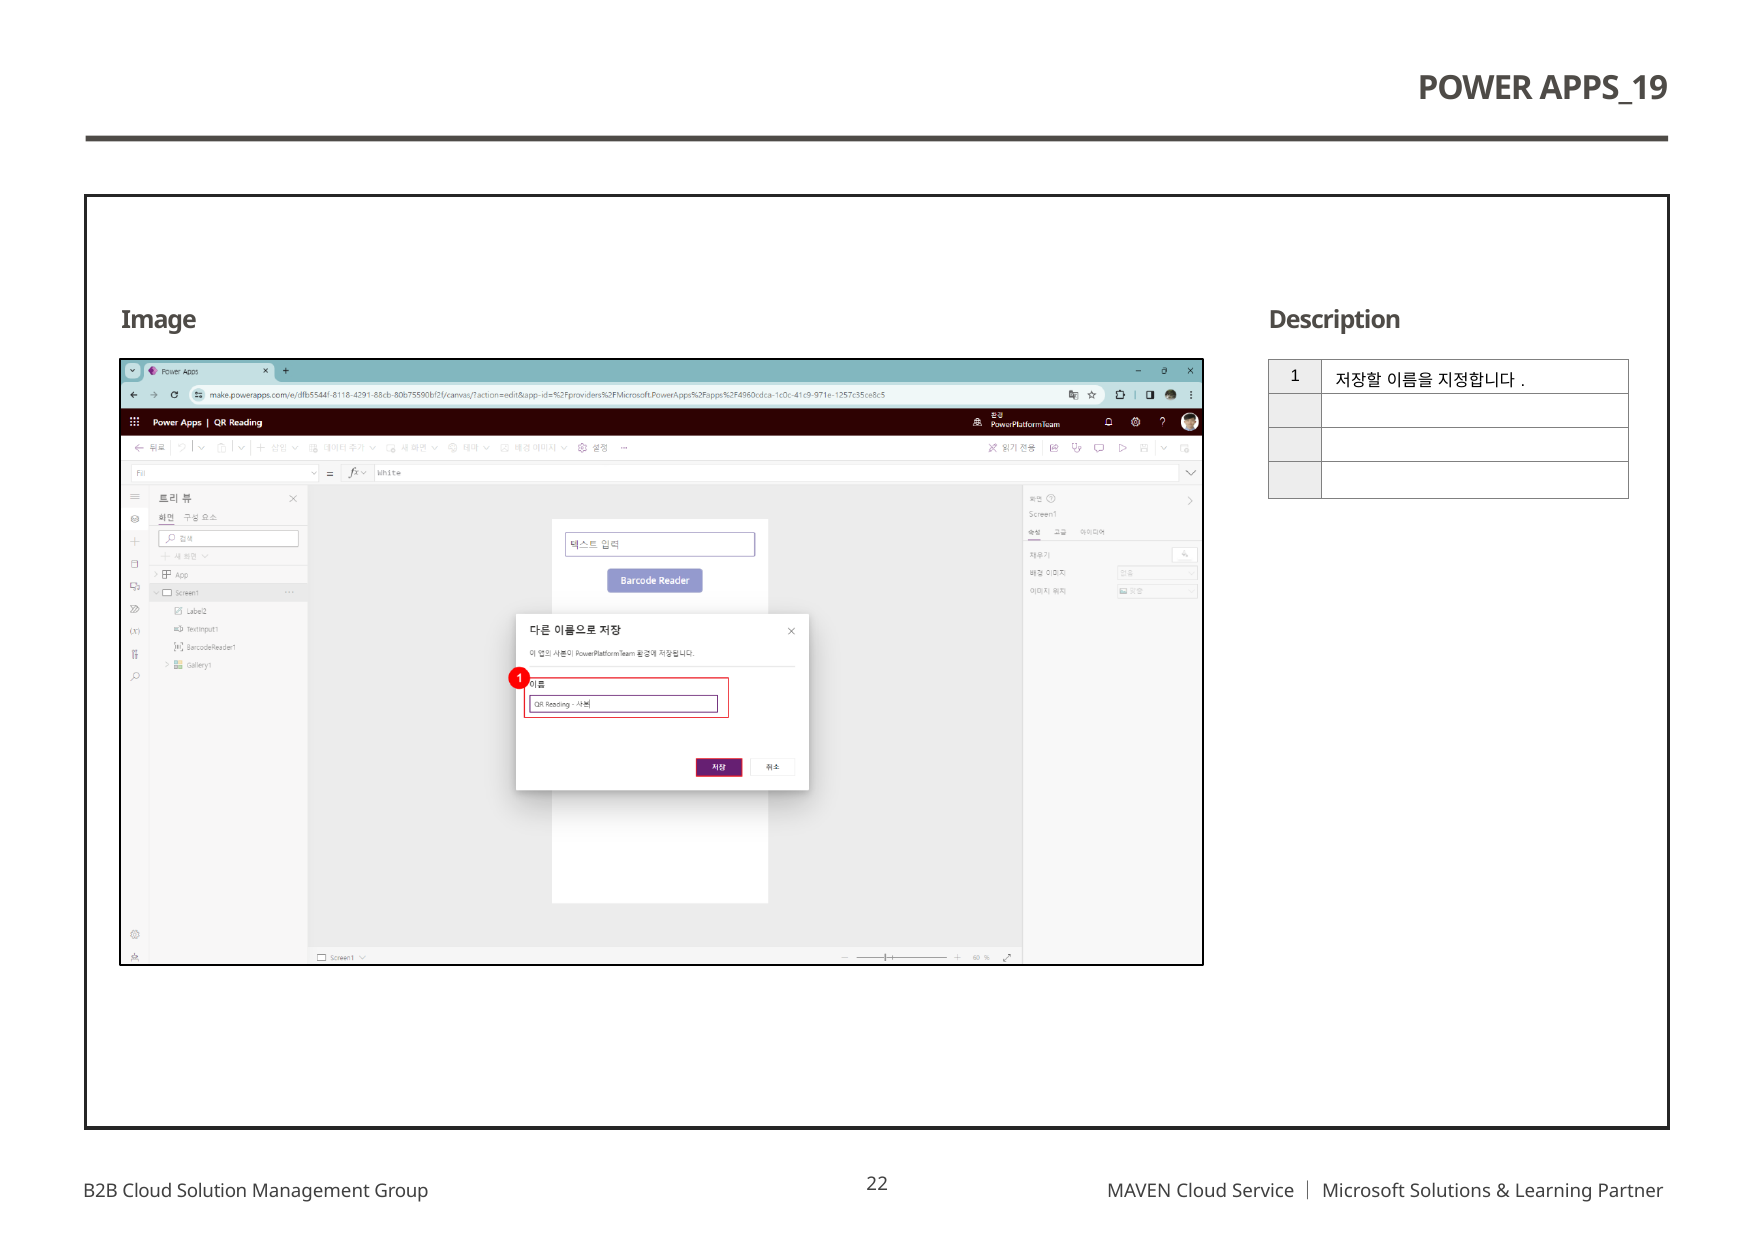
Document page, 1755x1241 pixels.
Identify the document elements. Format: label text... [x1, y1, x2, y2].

table_header 저장할 이름을 지정합니다. [1322, 360, 1628, 393]
table_cell [1322, 462, 1628, 498]
text_box Description [1268, 303, 1629, 334]
picture [121, 359, 1202, 964]
table_cell [1269, 394, 1321, 427]
text_box [85, 194, 1669, 1129]
text_box POWER APPS_19 [85, 66, 1669, 107]
table_cell [1322, 428, 1628, 461]
table_cell [1269, 428, 1321, 461]
table_cell [1269, 462, 1321, 498]
table_header 1 [1269, 360, 1321, 393]
text_box Image [121, 303, 482, 334]
table_cell [1322, 394, 1628, 427]
